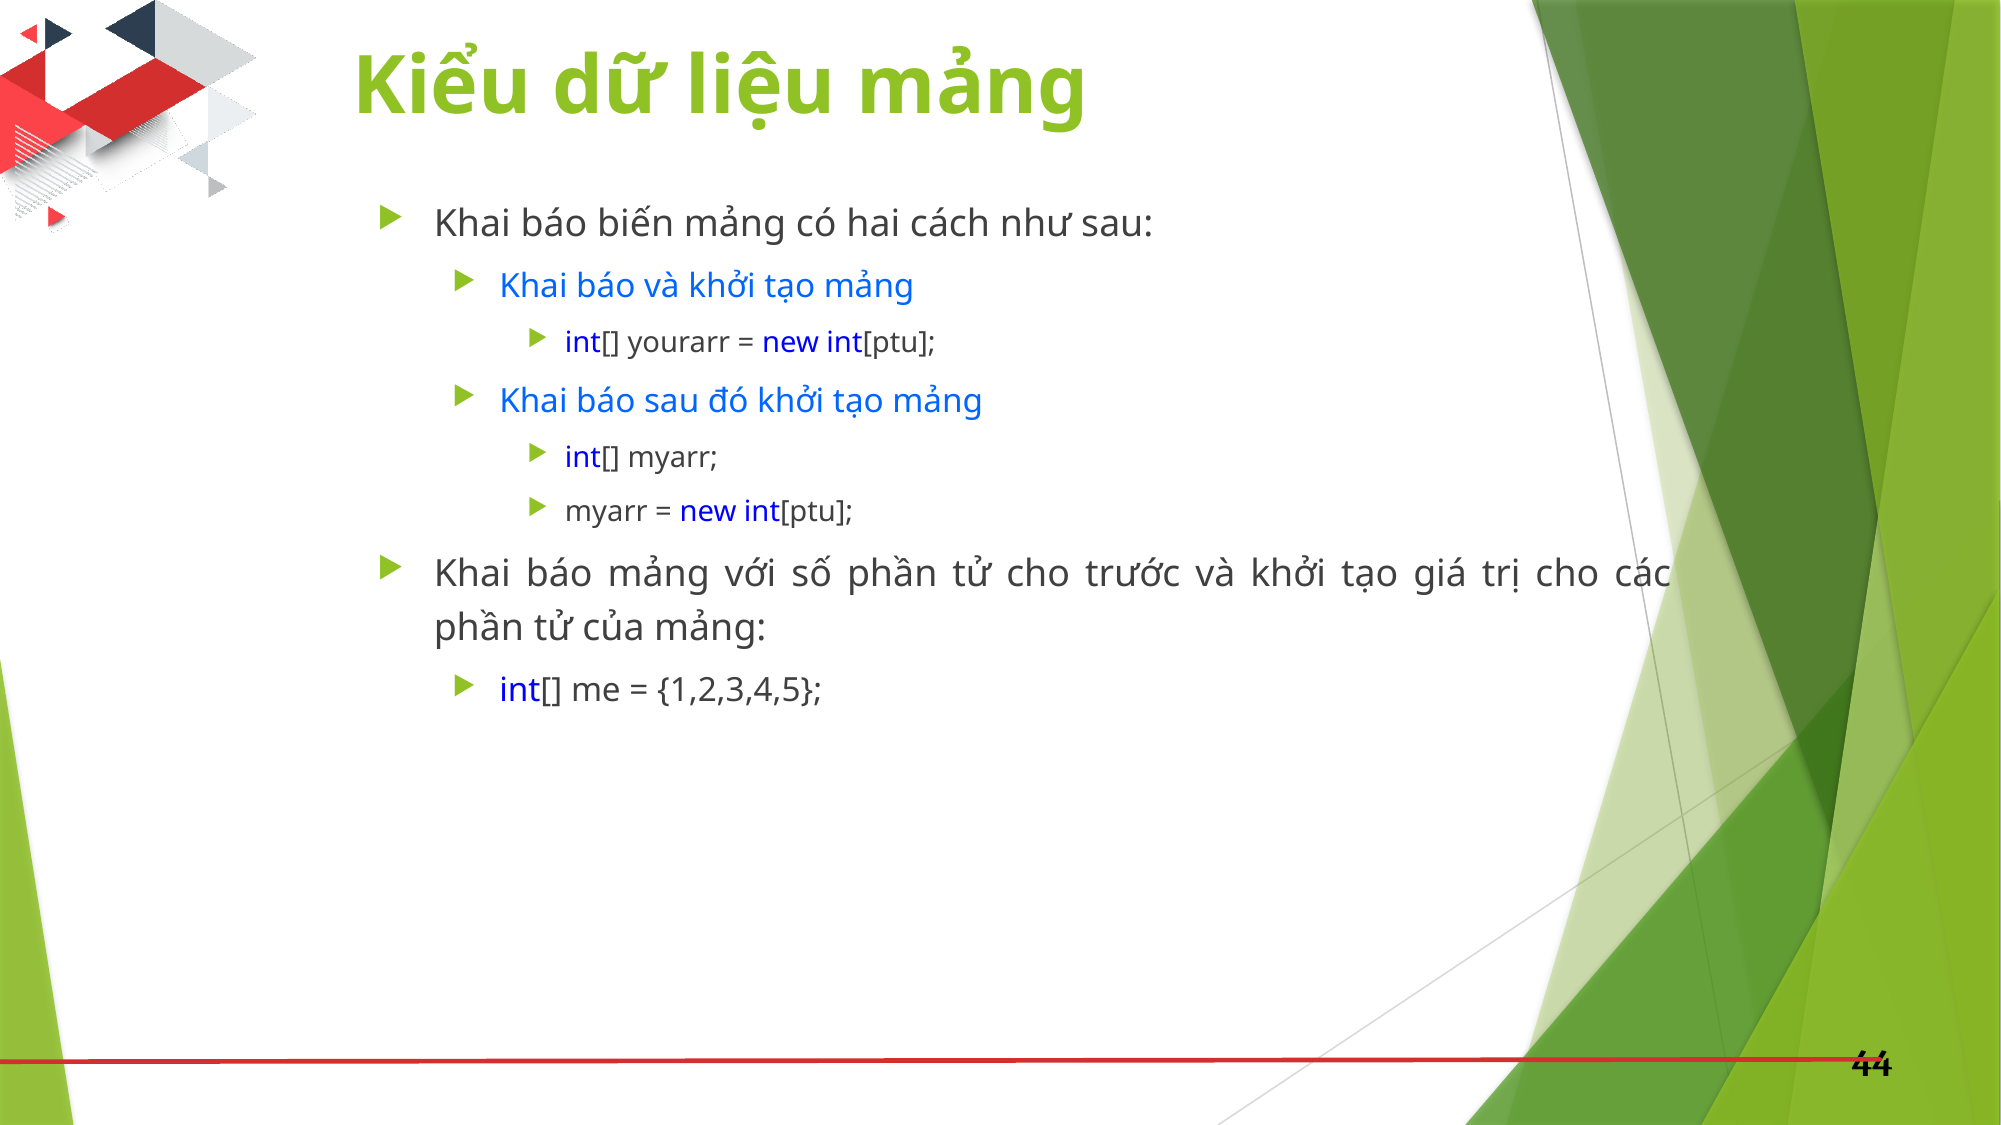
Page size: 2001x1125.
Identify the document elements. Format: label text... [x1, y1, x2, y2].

list Khai báo biến mảng có hai cách như sau: Khai báo và khởi tạo mảng int[] yourarr = new int[ptu]; Khai báo sau đó khởi tạo mảng int[] myarr; myarr = new int[ptu]; Khai báo mảng với số phần tử cho trước và khởi tạo giá trị cho các phần tử của mảng: int[] me = {1,2,3,4,5}; [362, 182, 1688, 1038]
title Kiểu dữ liệu mảng [337, 24, 1750, 138]
picture [0, 0, 256, 233]
